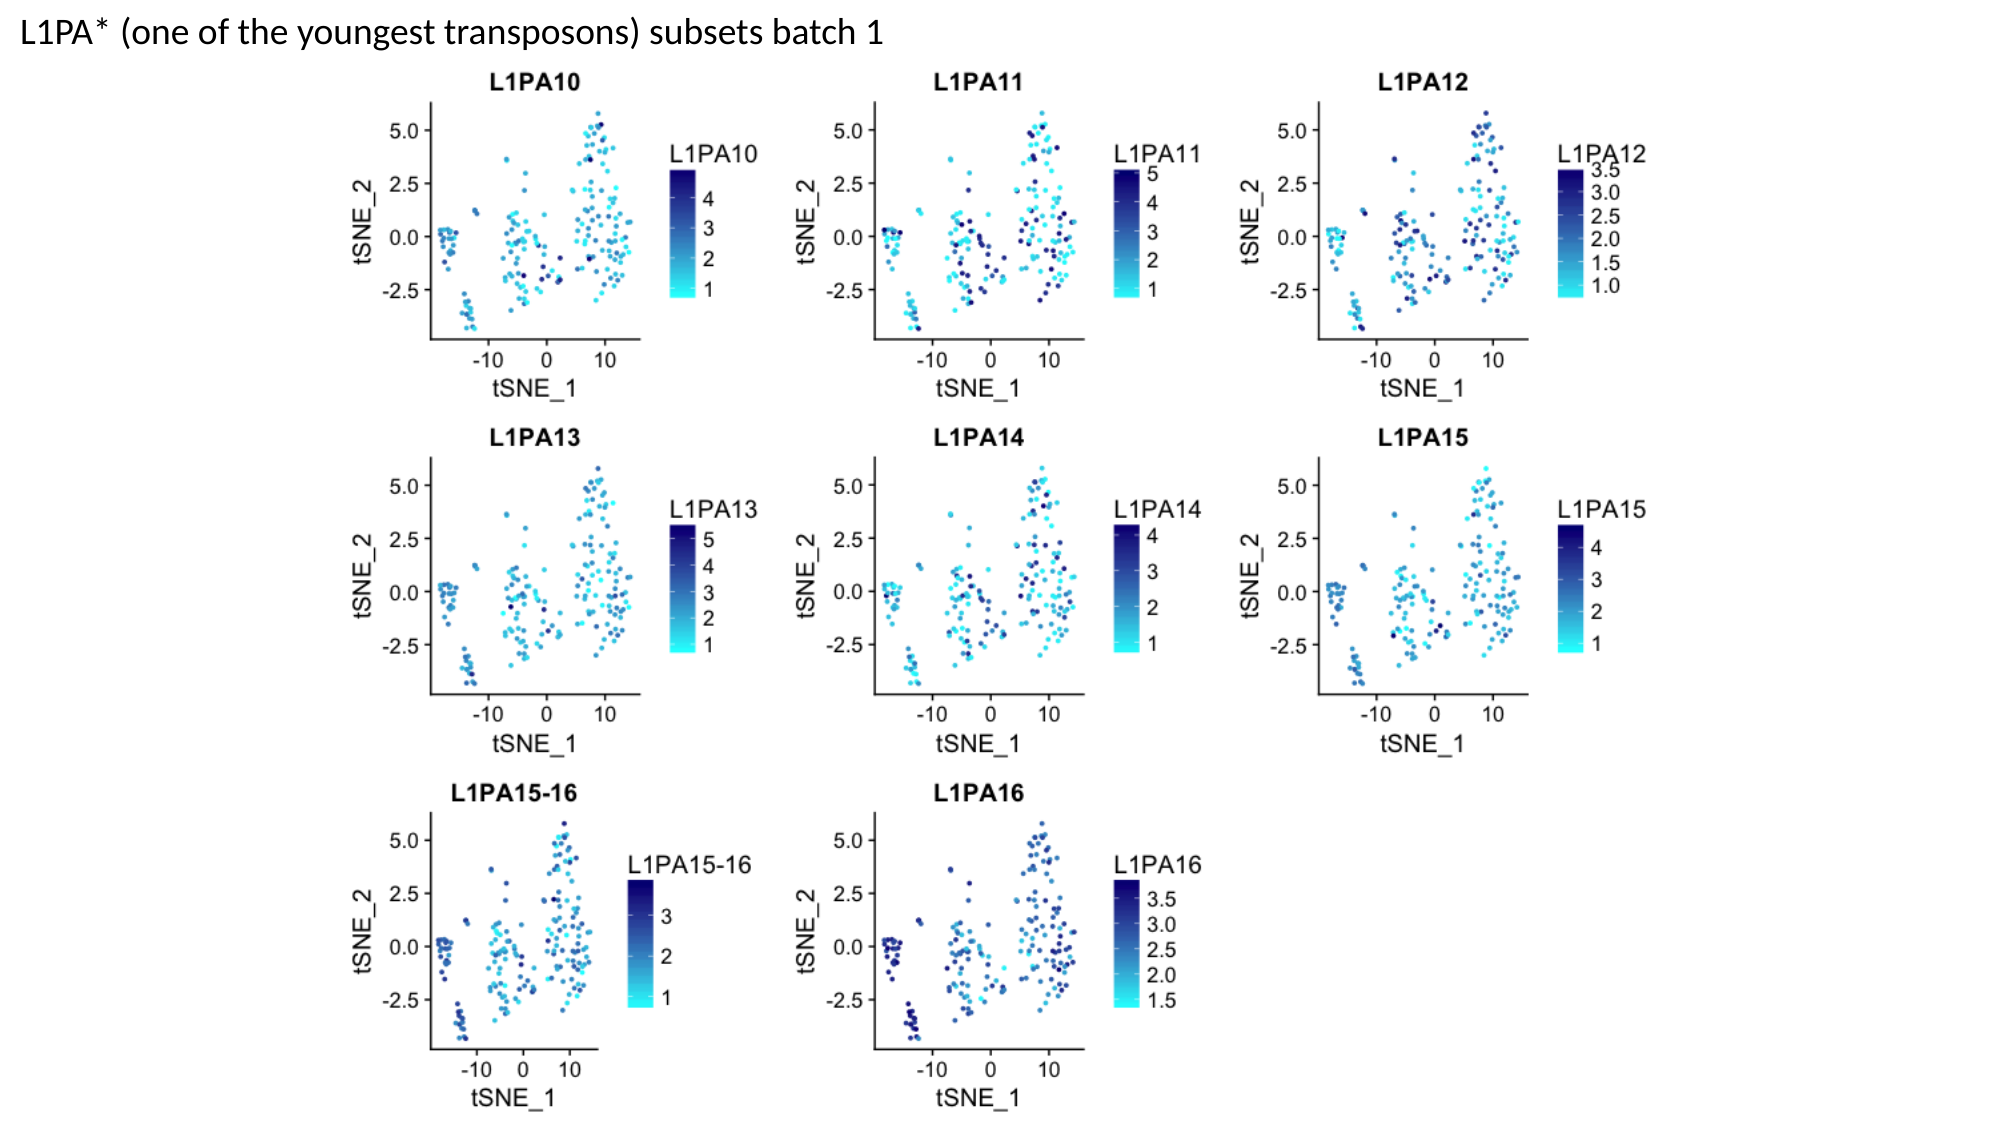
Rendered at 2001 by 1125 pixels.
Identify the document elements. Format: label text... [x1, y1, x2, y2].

text_box L1PA* (one of the youngest transposons) subsets batch 1 [5, 0, 901, 60]
picture [334, 60, 1666, 1125]
